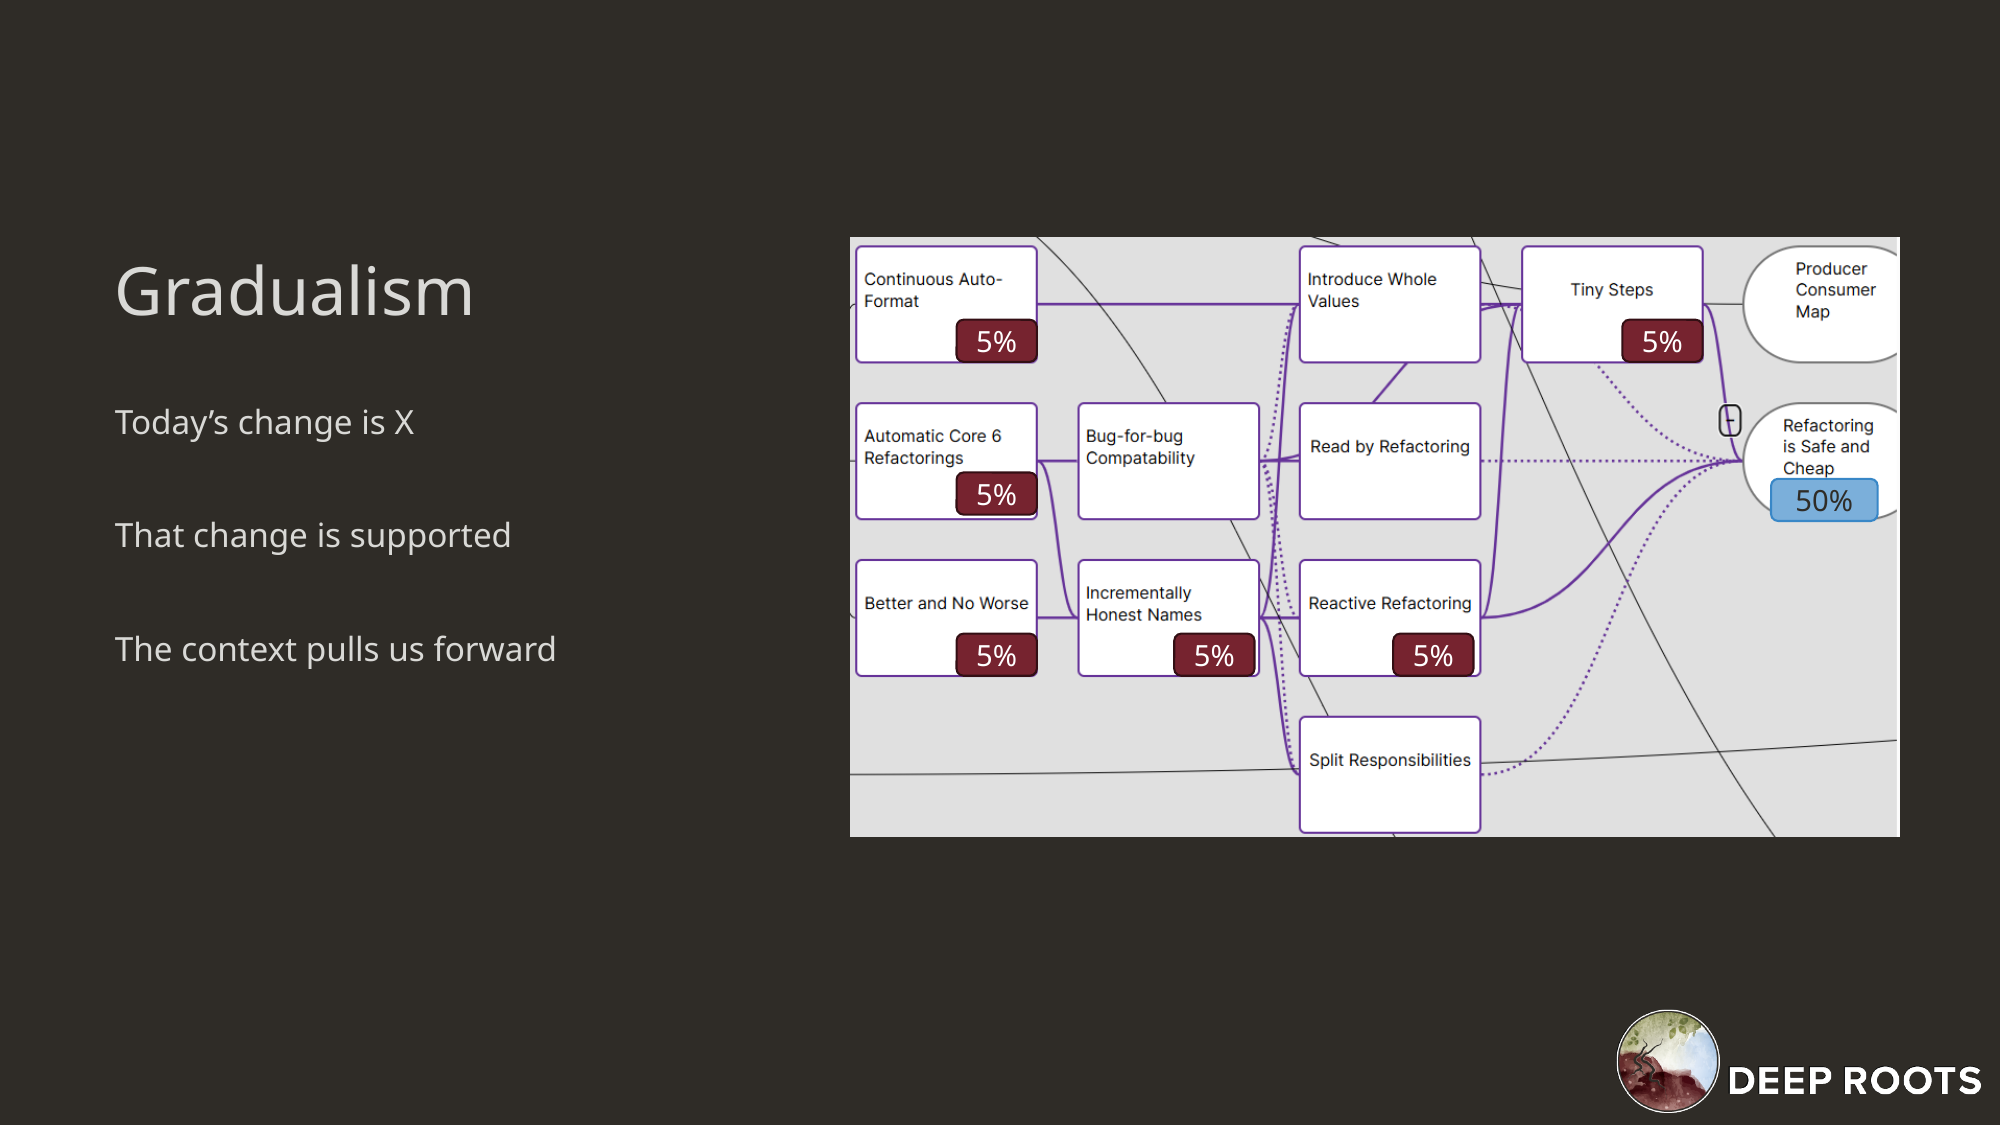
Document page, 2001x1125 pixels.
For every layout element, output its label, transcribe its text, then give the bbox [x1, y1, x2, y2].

picture [1602, 996, 1994, 1125]
list Today’s change is X That change is supported The context pulls us forward [99, 337, 783, 975]
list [850, 237, 1900, 837]
title Gradualism [99, 99, 783, 337]
